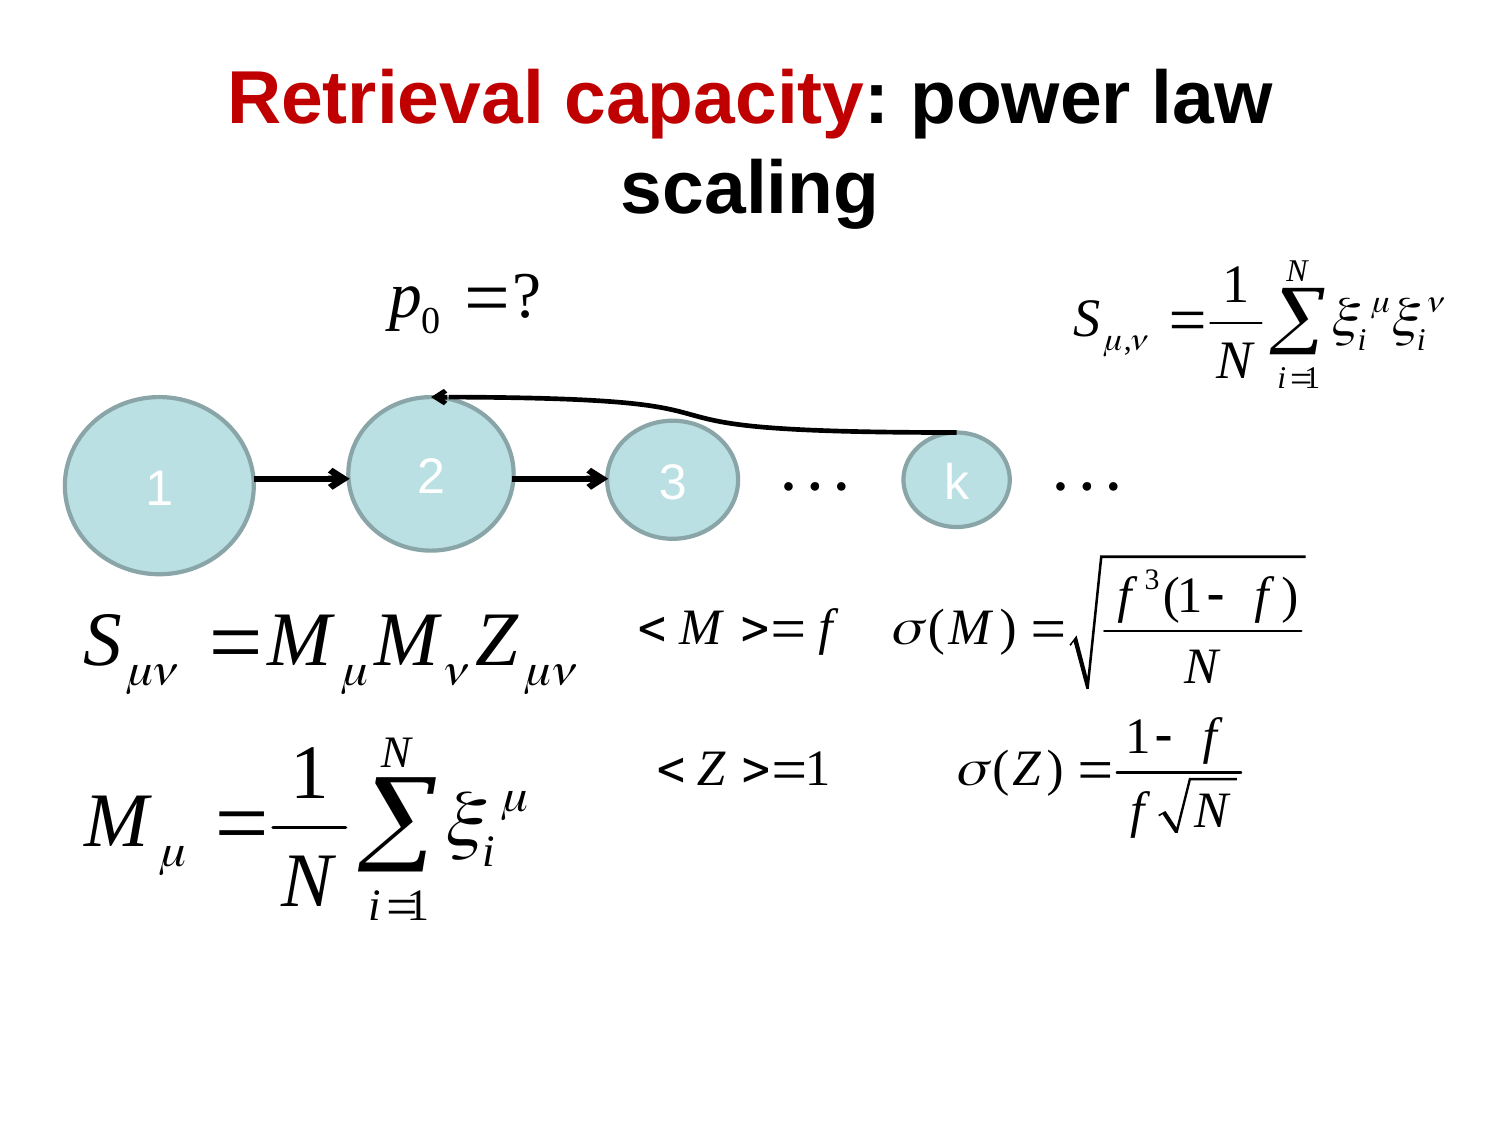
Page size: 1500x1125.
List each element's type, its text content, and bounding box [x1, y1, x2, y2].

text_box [64, 396, 670, 575]
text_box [716, 396, 1140, 542]
title Retrieval capacity: power law scaling [75, 37, 1425, 241]
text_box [630, 543, 1318, 851]
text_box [70, 590, 593, 938]
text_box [675, 151, 712, 678]
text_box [371, 251, 553, 351]
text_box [1064, 246, 1463, 401]
